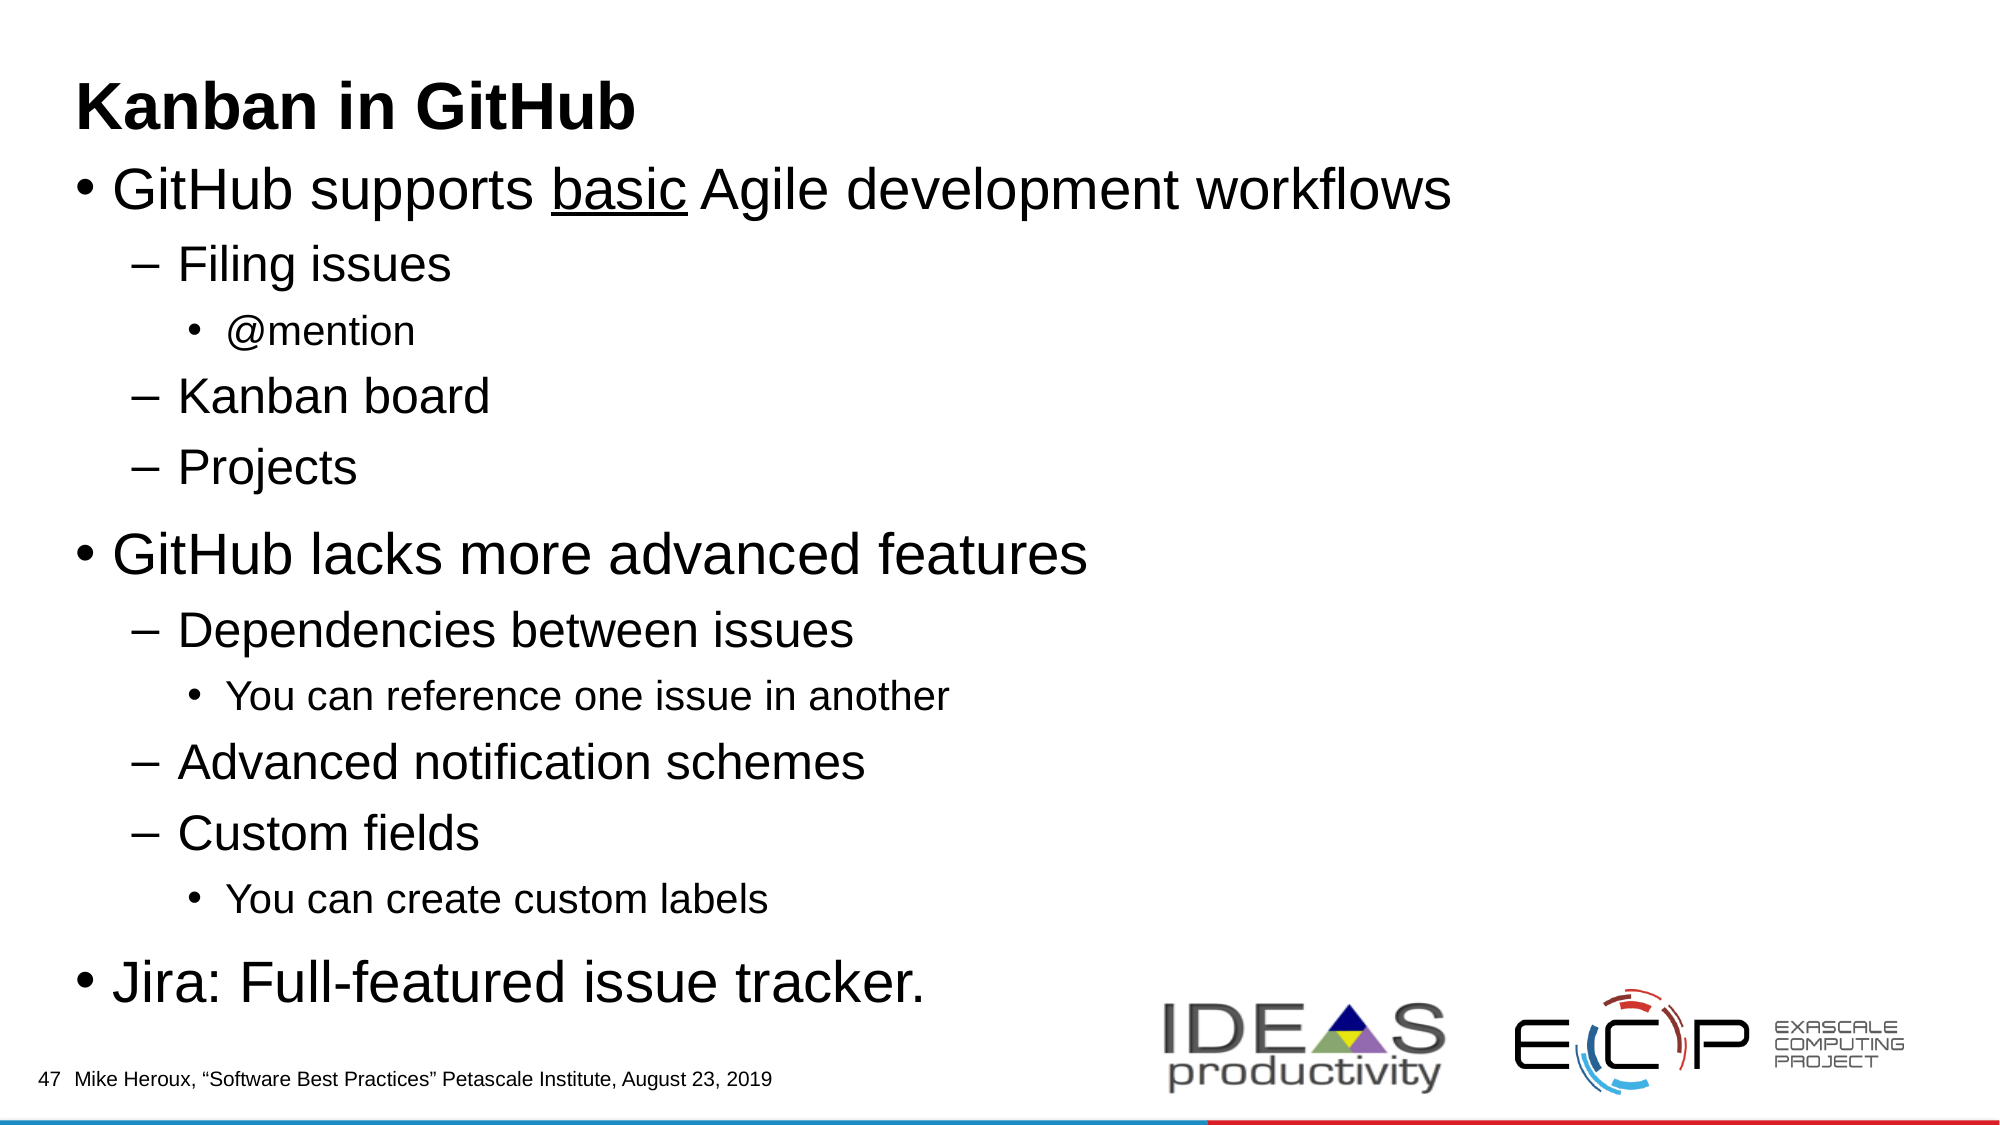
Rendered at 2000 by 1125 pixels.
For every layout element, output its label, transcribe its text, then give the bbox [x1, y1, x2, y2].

picture [1515, 989, 1904, 1095]
list GitHub supports basic Agile development workflows Filing issues @mention Kanban board Projects GitHub lacks more advanced features Dependencies between issues You can reference one issue in another Advanced notification schemes Custom fields You can create custom labels Jira: Full-featured issue tracker. [59, 151, 1926, 816]
title Kanban in GitHub [59, 67, 1926, 151]
picture [1152, 995, 1456, 1101]
